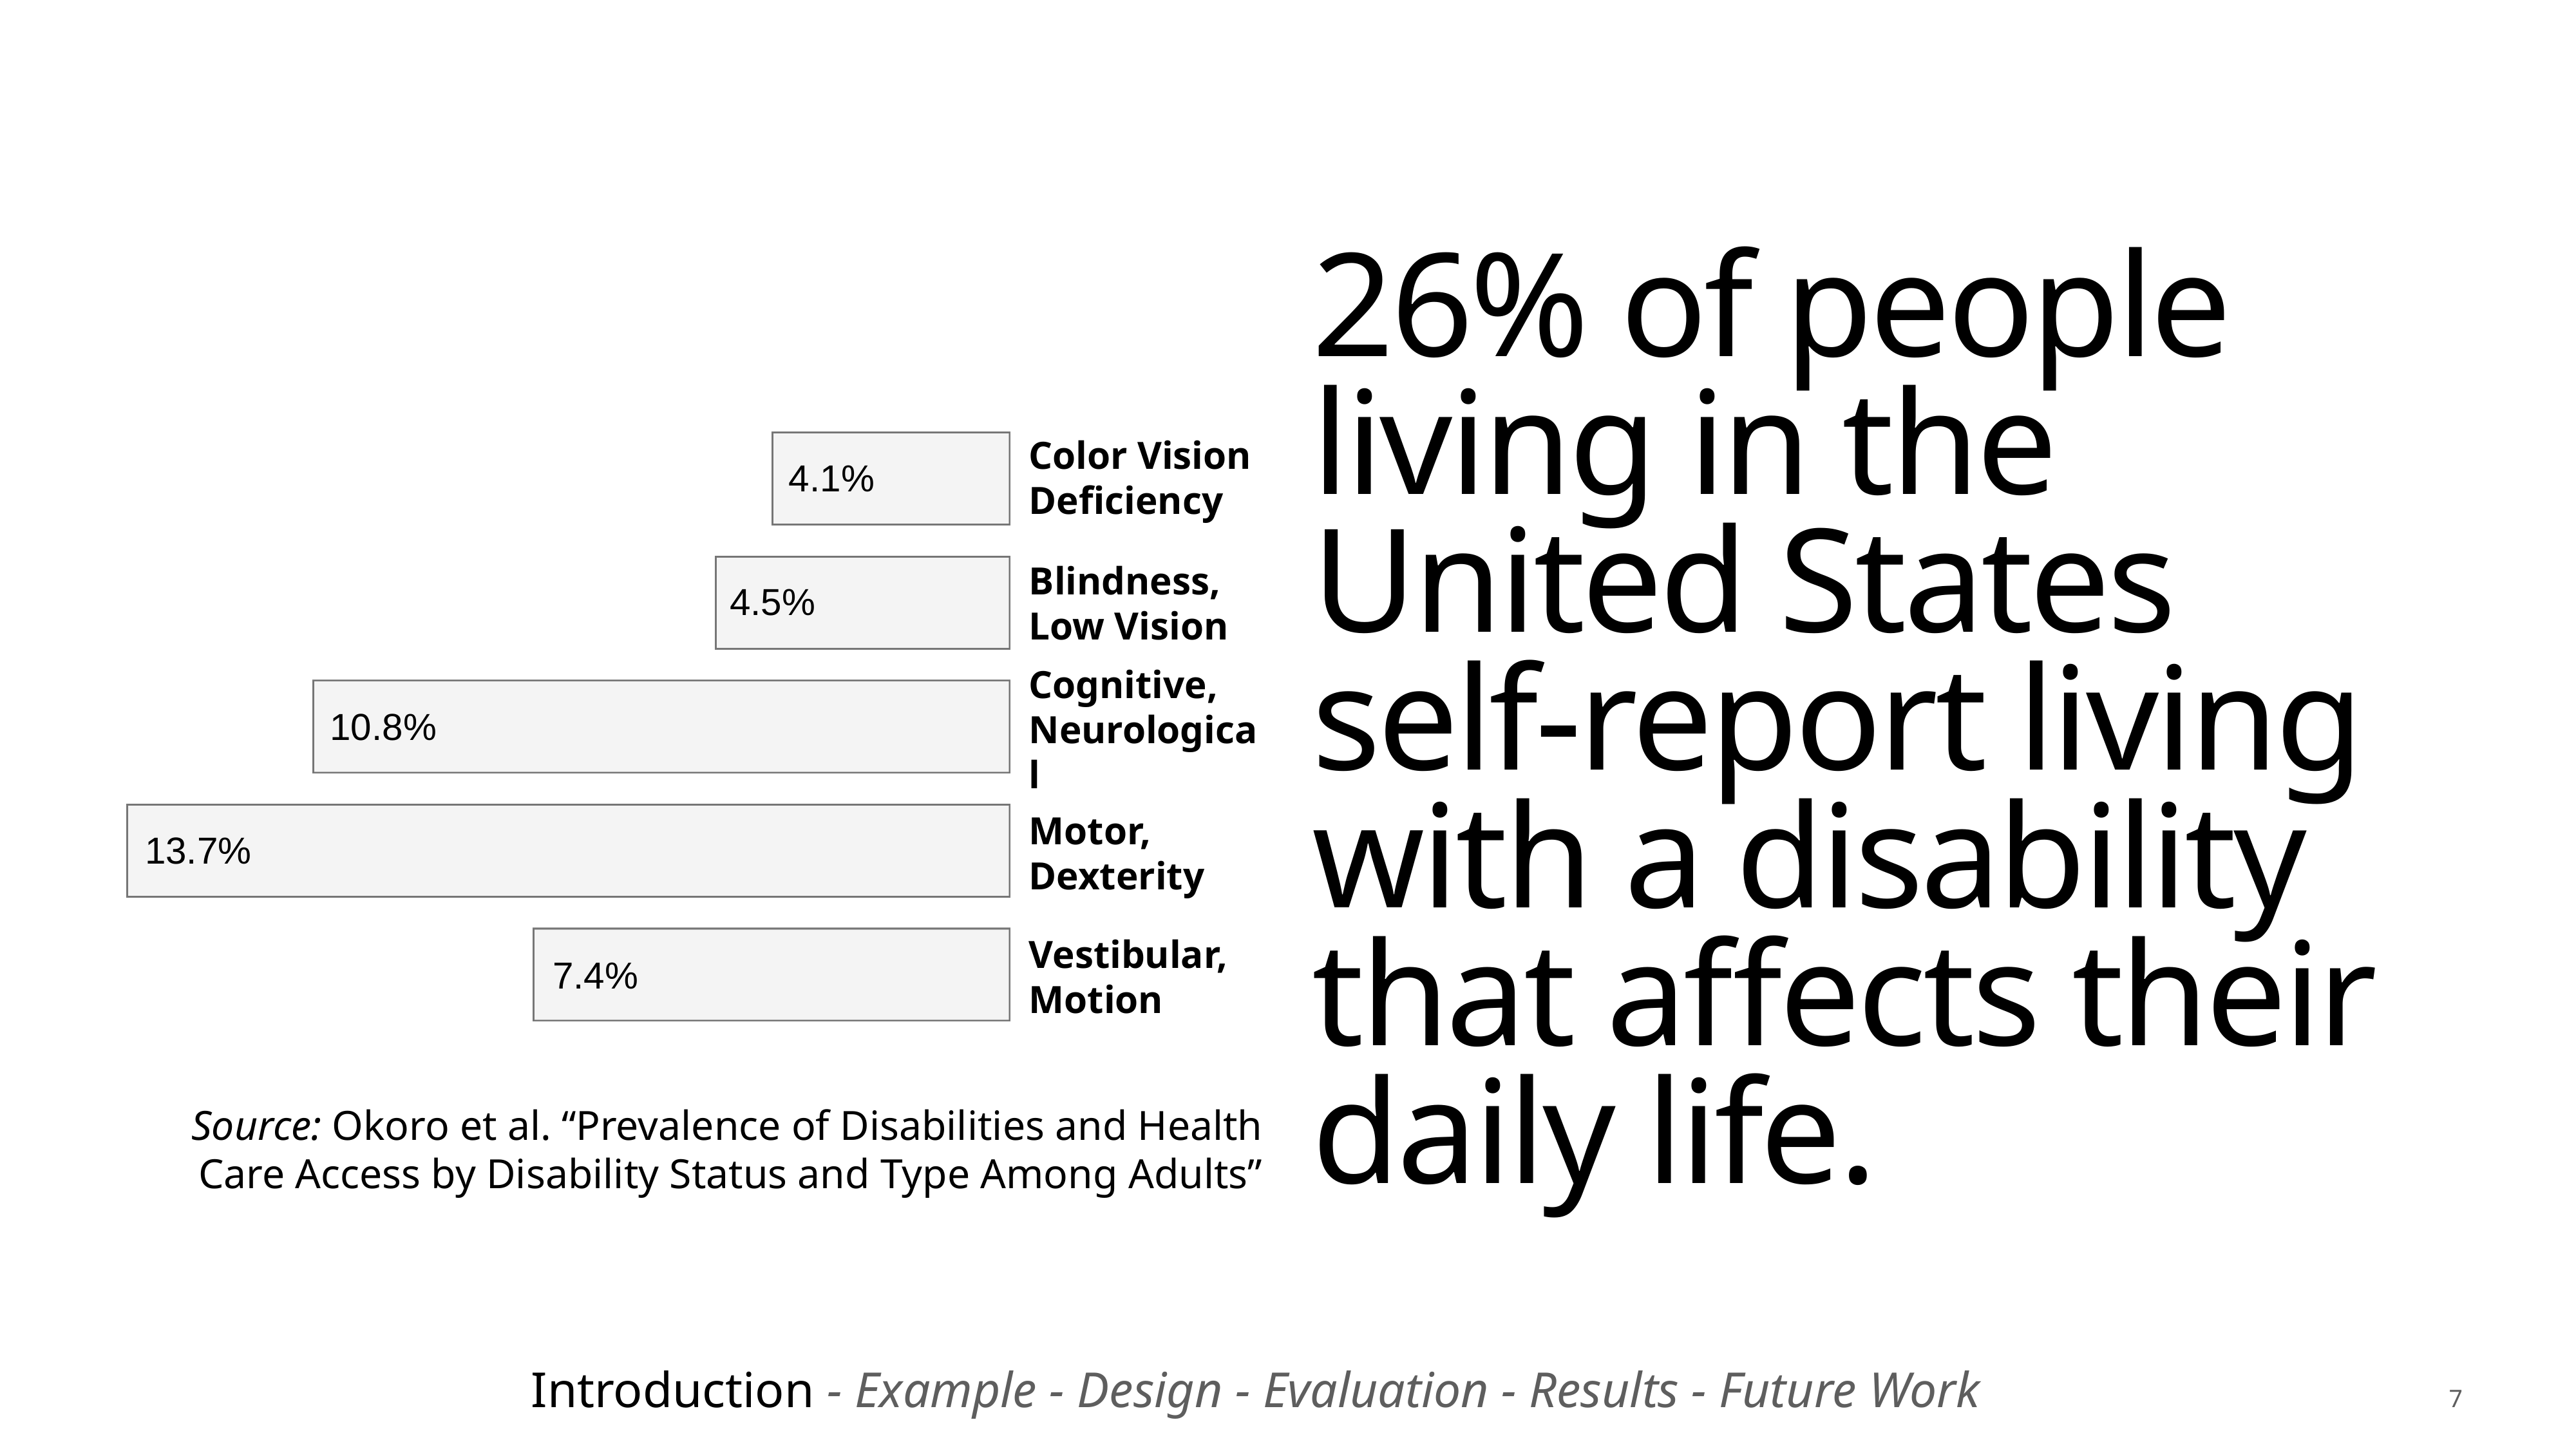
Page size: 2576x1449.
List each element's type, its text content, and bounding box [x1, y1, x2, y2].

title 26% of people living in the United States self-report living with a disability that affects their daily life. [1307, 198, 2468, 1259]
text_box Cognitive, Neurological [1023, 656, 1268, 801]
text_box Source: Okoro et al. “Prevalence of Disabilities and Health Care Access by Disability Status and Type Among Adults” [183, 1095, 1269, 1197]
slide_number 7 [2449, 1354, 2488, 1422]
picture [126, 431, 1010, 1021]
text_box Introduction - Example - Design - Evaluation - Results - Future Work [88, 1354, 2449, 1422]
text_box Color Vision Deficiency [1023, 426, 1268, 527]
text_box Vestibular, Motion [1023, 925, 1268, 1026]
text_box Blindness, Low Vision [1023, 552, 1268, 653]
text_box Motor, Dexterity [1023, 801, 1268, 903]
